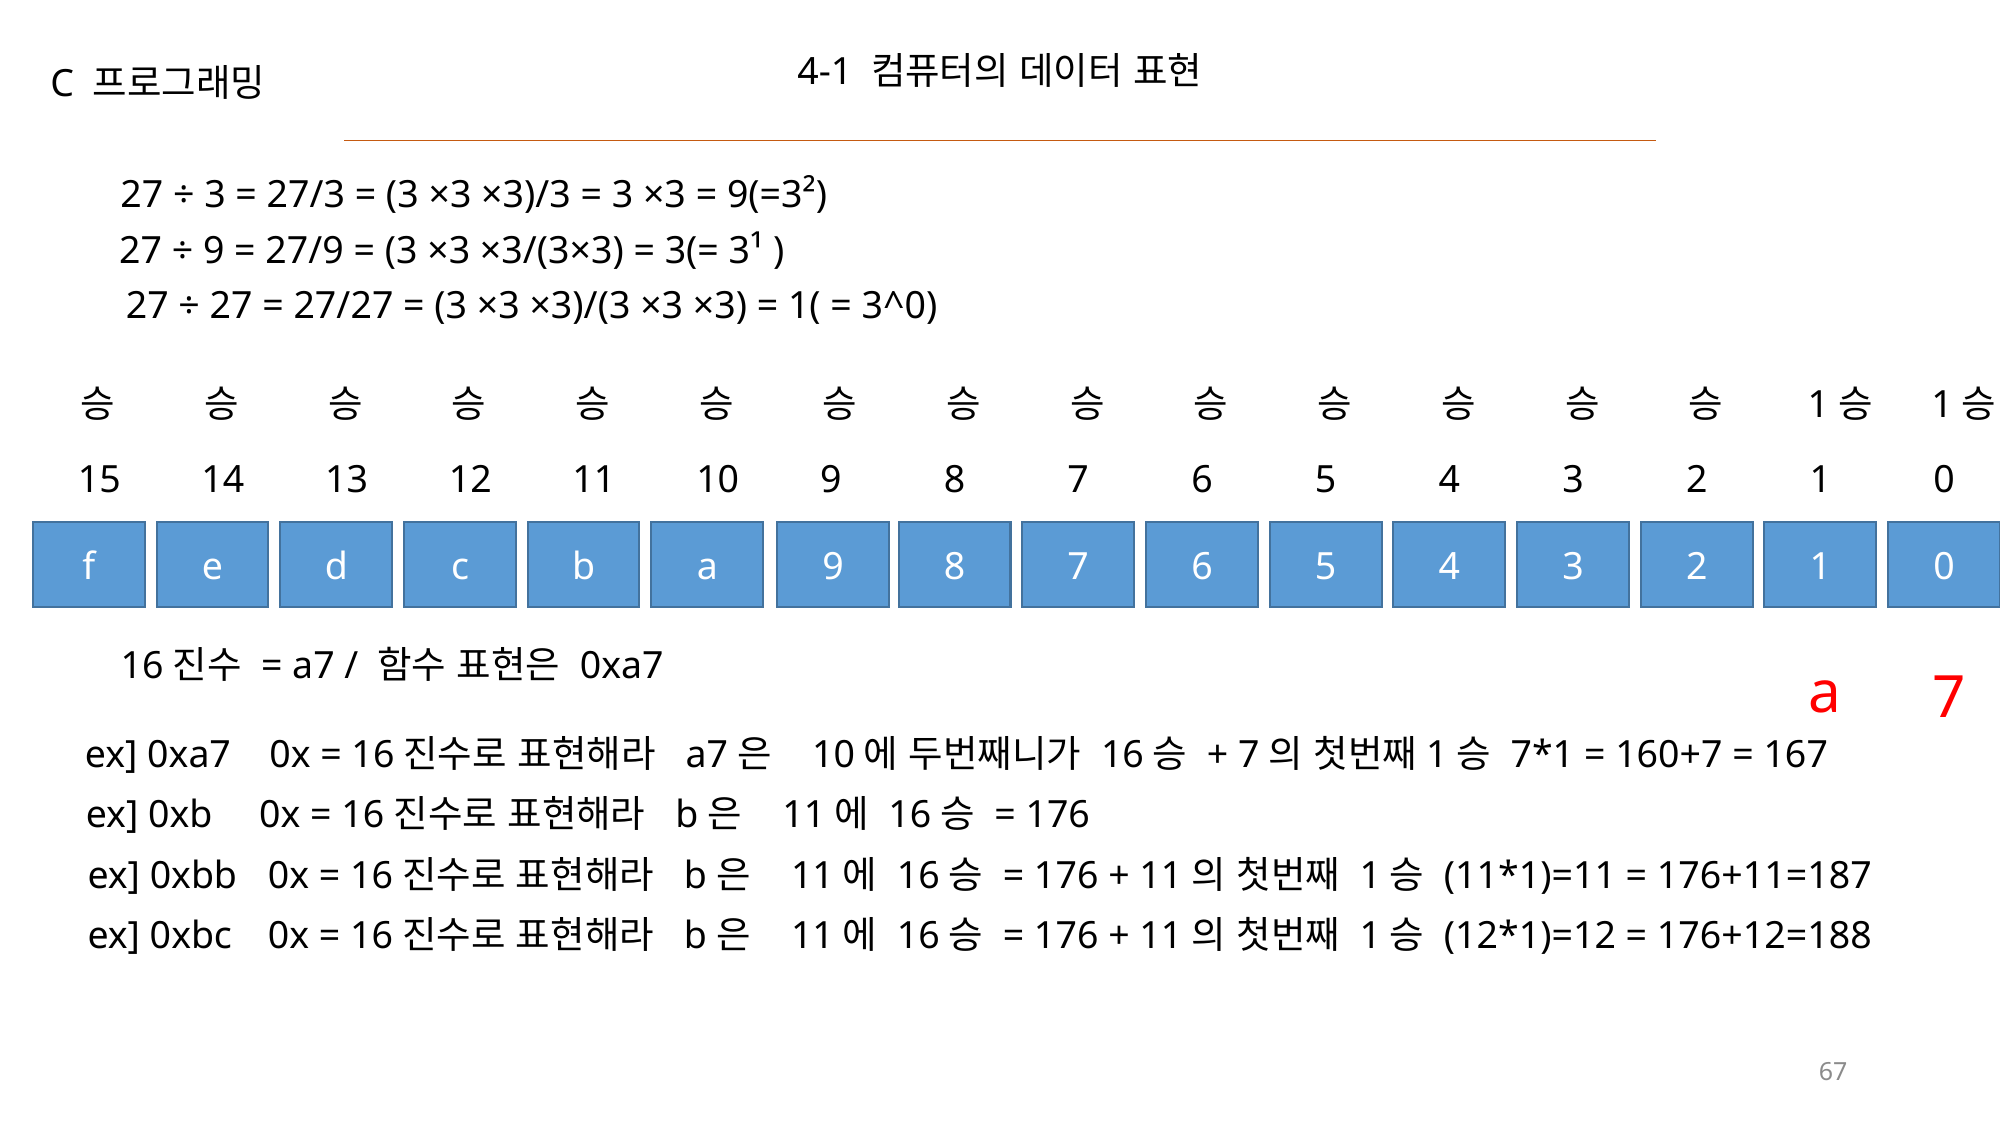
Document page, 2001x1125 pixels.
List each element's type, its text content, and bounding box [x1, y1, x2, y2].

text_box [29, 40, 1656, 141]
text_box 0x = 16진수로 표현해라 b은 11에 16승 = 176 + 11의 첫번째 1승 (11*1)=11 = 176+11=187 [253, 843, 1897, 903]
text_box 7 [1917, 651, 1981, 737]
text_box 0x = 16진수로 표현해라 b은 11에 16승 = 176 [244, 782, 1115, 843]
text_box ex] 0xb [71, 782, 228, 843]
slide_number 67 [1412, 1042, 1863, 1103]
text_box ex] 0xa7 [70, 722, 246, 782]
text_box 27 ÷ 9 = 27/9 = (3 ×3 ×3/(3×3) = 3(= 3¹ ) [104, 218, 801, 279]
text_box 27 ÷ 27 = 27/27 = (3 ×3 ×3)/(3 ×3 ×3) = 1( = 3^0) [111, 274, 954, 334]
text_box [63, 447, 1970, 508]
text_box 0x = 16진수로 표현해라 a7은 10에 두번째니가 16승 + 7의 첫번째1승 7*1 = 160+7 = 167 [254, 722, 1844, 782]
text_box ex] 0xbb [72, 843, 252, 904]
text_box ex] 0xbc [72, 904, 247, 964]
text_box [64, 372, 2000, 433]
text_box 27 ÷ 3 = 27/3 = (3 ×3 ×3)/3 = 3 ×3 = 9(=3²) [105, 162, 843, 223]
text_box 0x = 16진수로 표현해라 b은 11에 16승 = 176 + 11의 첫번째 1승 (12*1)=12 = 176+12=188 [253, 903, 1897, 964]
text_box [32, 522, 2000, 608]
text_box a [1794, 646, 1857, 732]
text_box 16진수 = a7 / 함수 표현은 0xa7 [105, 633, 679, 694]
